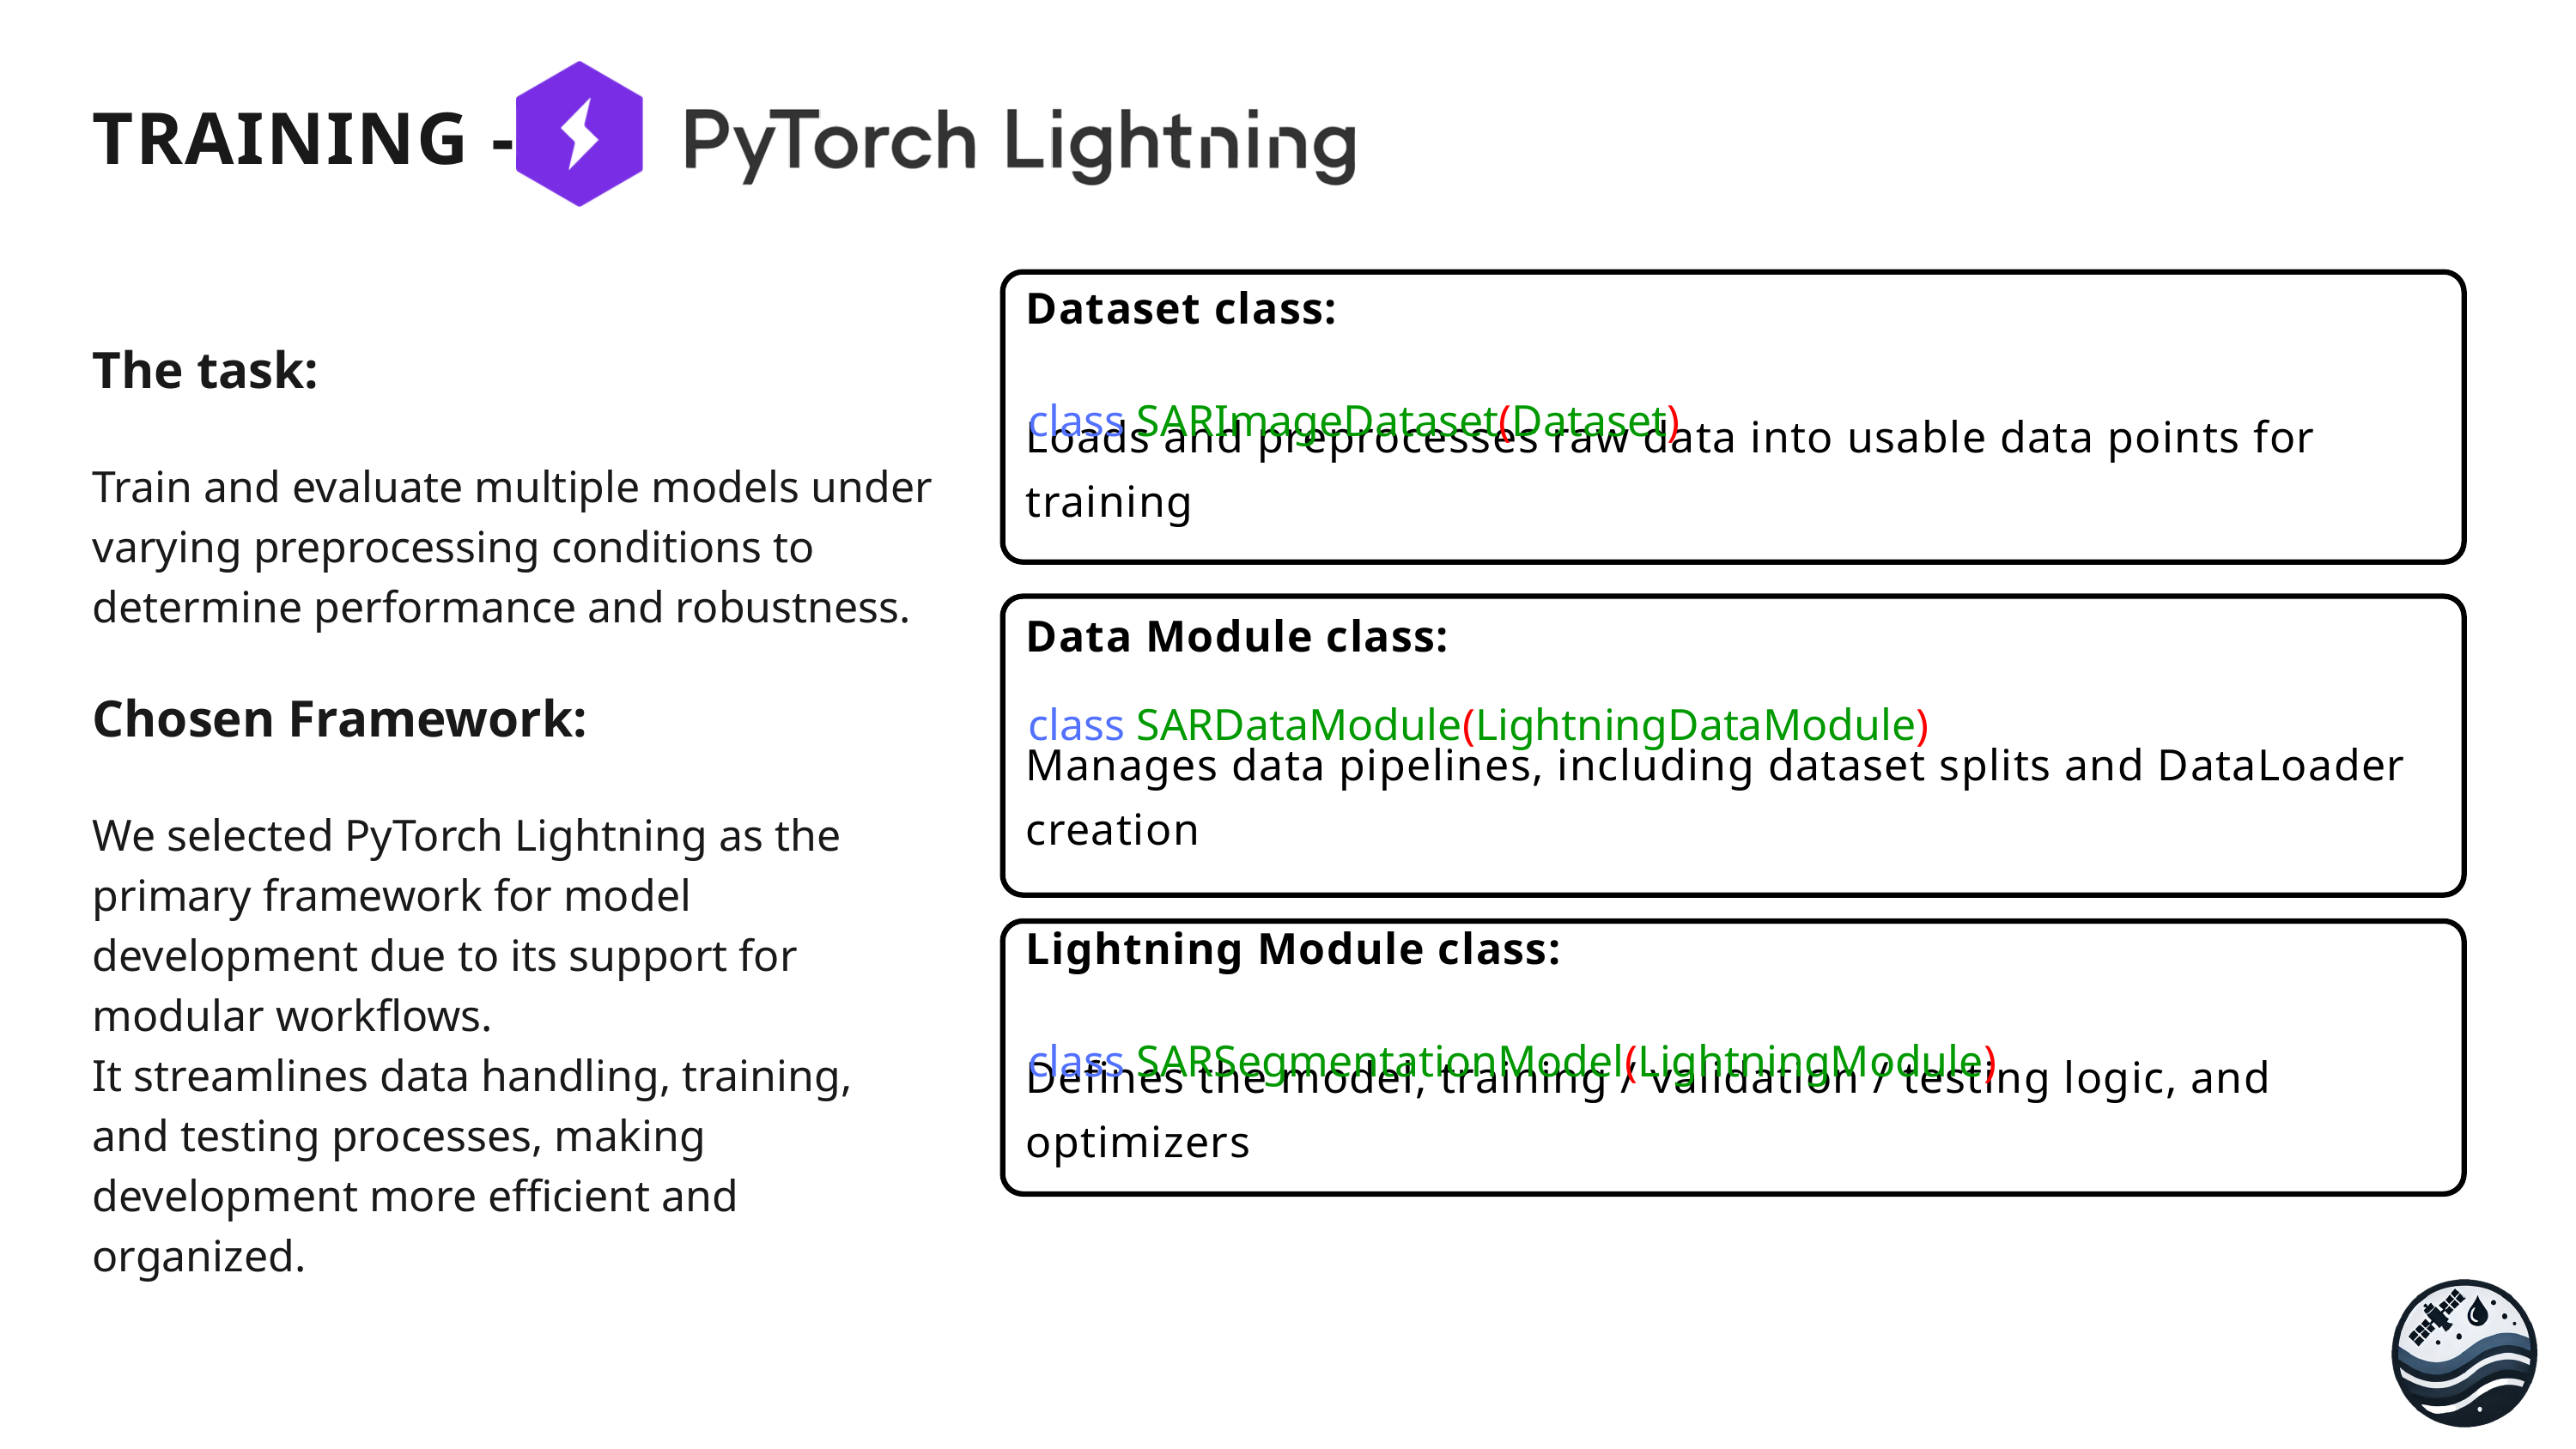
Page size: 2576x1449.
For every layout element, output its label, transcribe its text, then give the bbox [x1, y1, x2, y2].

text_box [1002, 271, 2464, 562]
text_box TRAINING - [92, 84, 936, 179]
text_box [2352, 1240, 2576, 1449]
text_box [1002, 920, 2464, 1195]
text_box The task: Train and evaluate multiple models under varying preprocessing conditions to determine performance and robustness. [92, 328, 953, 632]
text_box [1002, 596, 2464, 895]
text_box [515, 61, 1356, 207]
text_box Chosen Framework: We selected PyTorch Lightning as the primary framework for model development due to its support for modular workflows. It streamlines data handling, training, and testing processes, making development more efficient and organized. [92, 676, 860, 1280]
